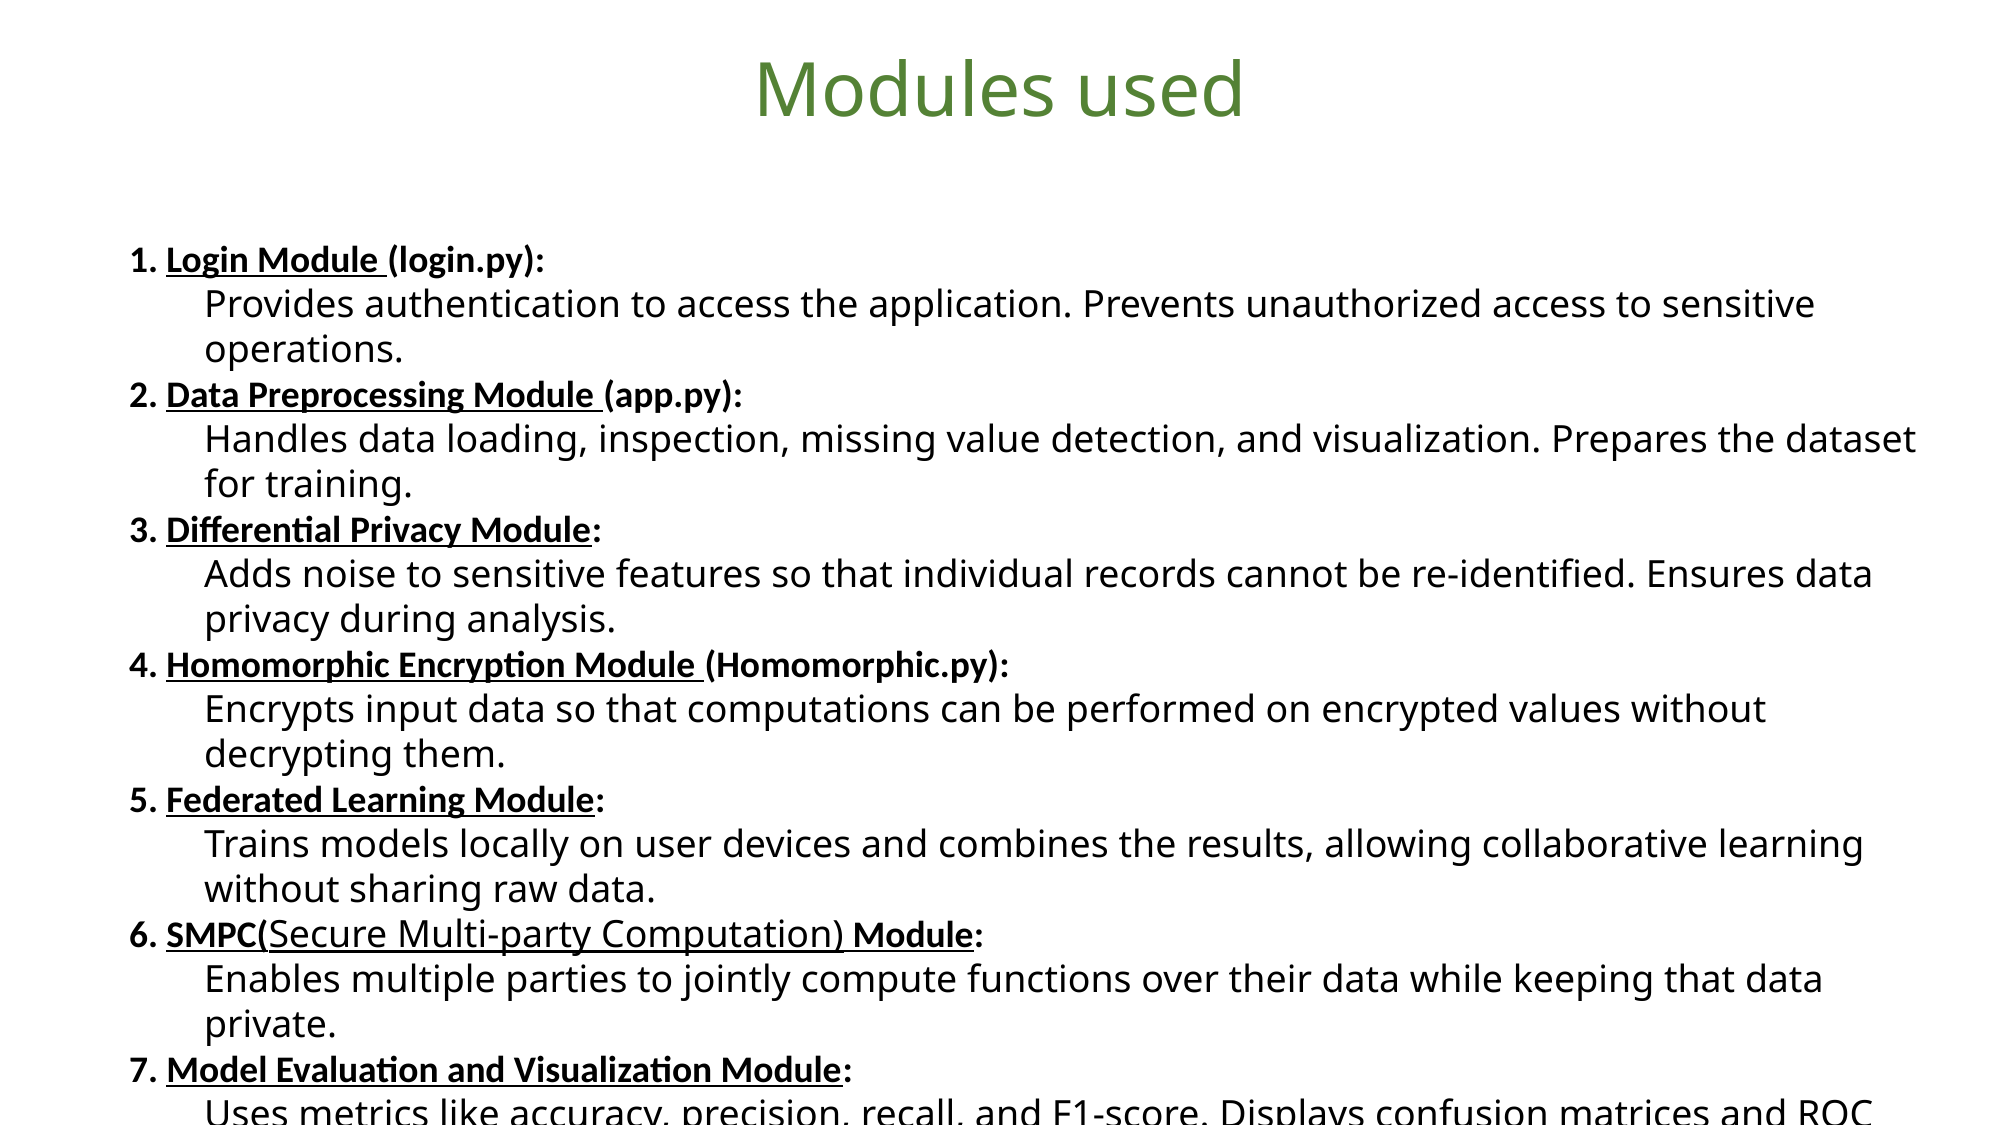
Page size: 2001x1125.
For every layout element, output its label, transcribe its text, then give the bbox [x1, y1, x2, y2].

text_box Login Module (login.py): Provides authentication to access the application. Prevents unauthorized access to sensitive operations. Data Preprocessing Module (app.py): Handles data loading, inspection, missing value detection, and visualization. Prepares the dataset for training. Differential Privacy Module: Adds noise to sensitive features so that individual records cannot be re-identified. Ensures data privacy during analysis. Homomorphic Encryption Module (Homomorphic.py): Encrypts input data so that computations can be performed on encrypted values without decrypting them. Federated Learning Module: Trains models locally on user devices and combines the results, allowing collaborative learning without sharing raw data. SMPC(Secure Multi-party Computation) Module: Enables multiple parties to jointly compute functions over their data while keeping that data private. Model Evaluation and Visualization Module: Uses metrics like accuracy, precision, recall, and F1-score. Displays confusion matrices and ROC curves for easy interpretation. [114, 227, 1964, 1125]
text_box Modules used [517, 34, 1483, 140]
